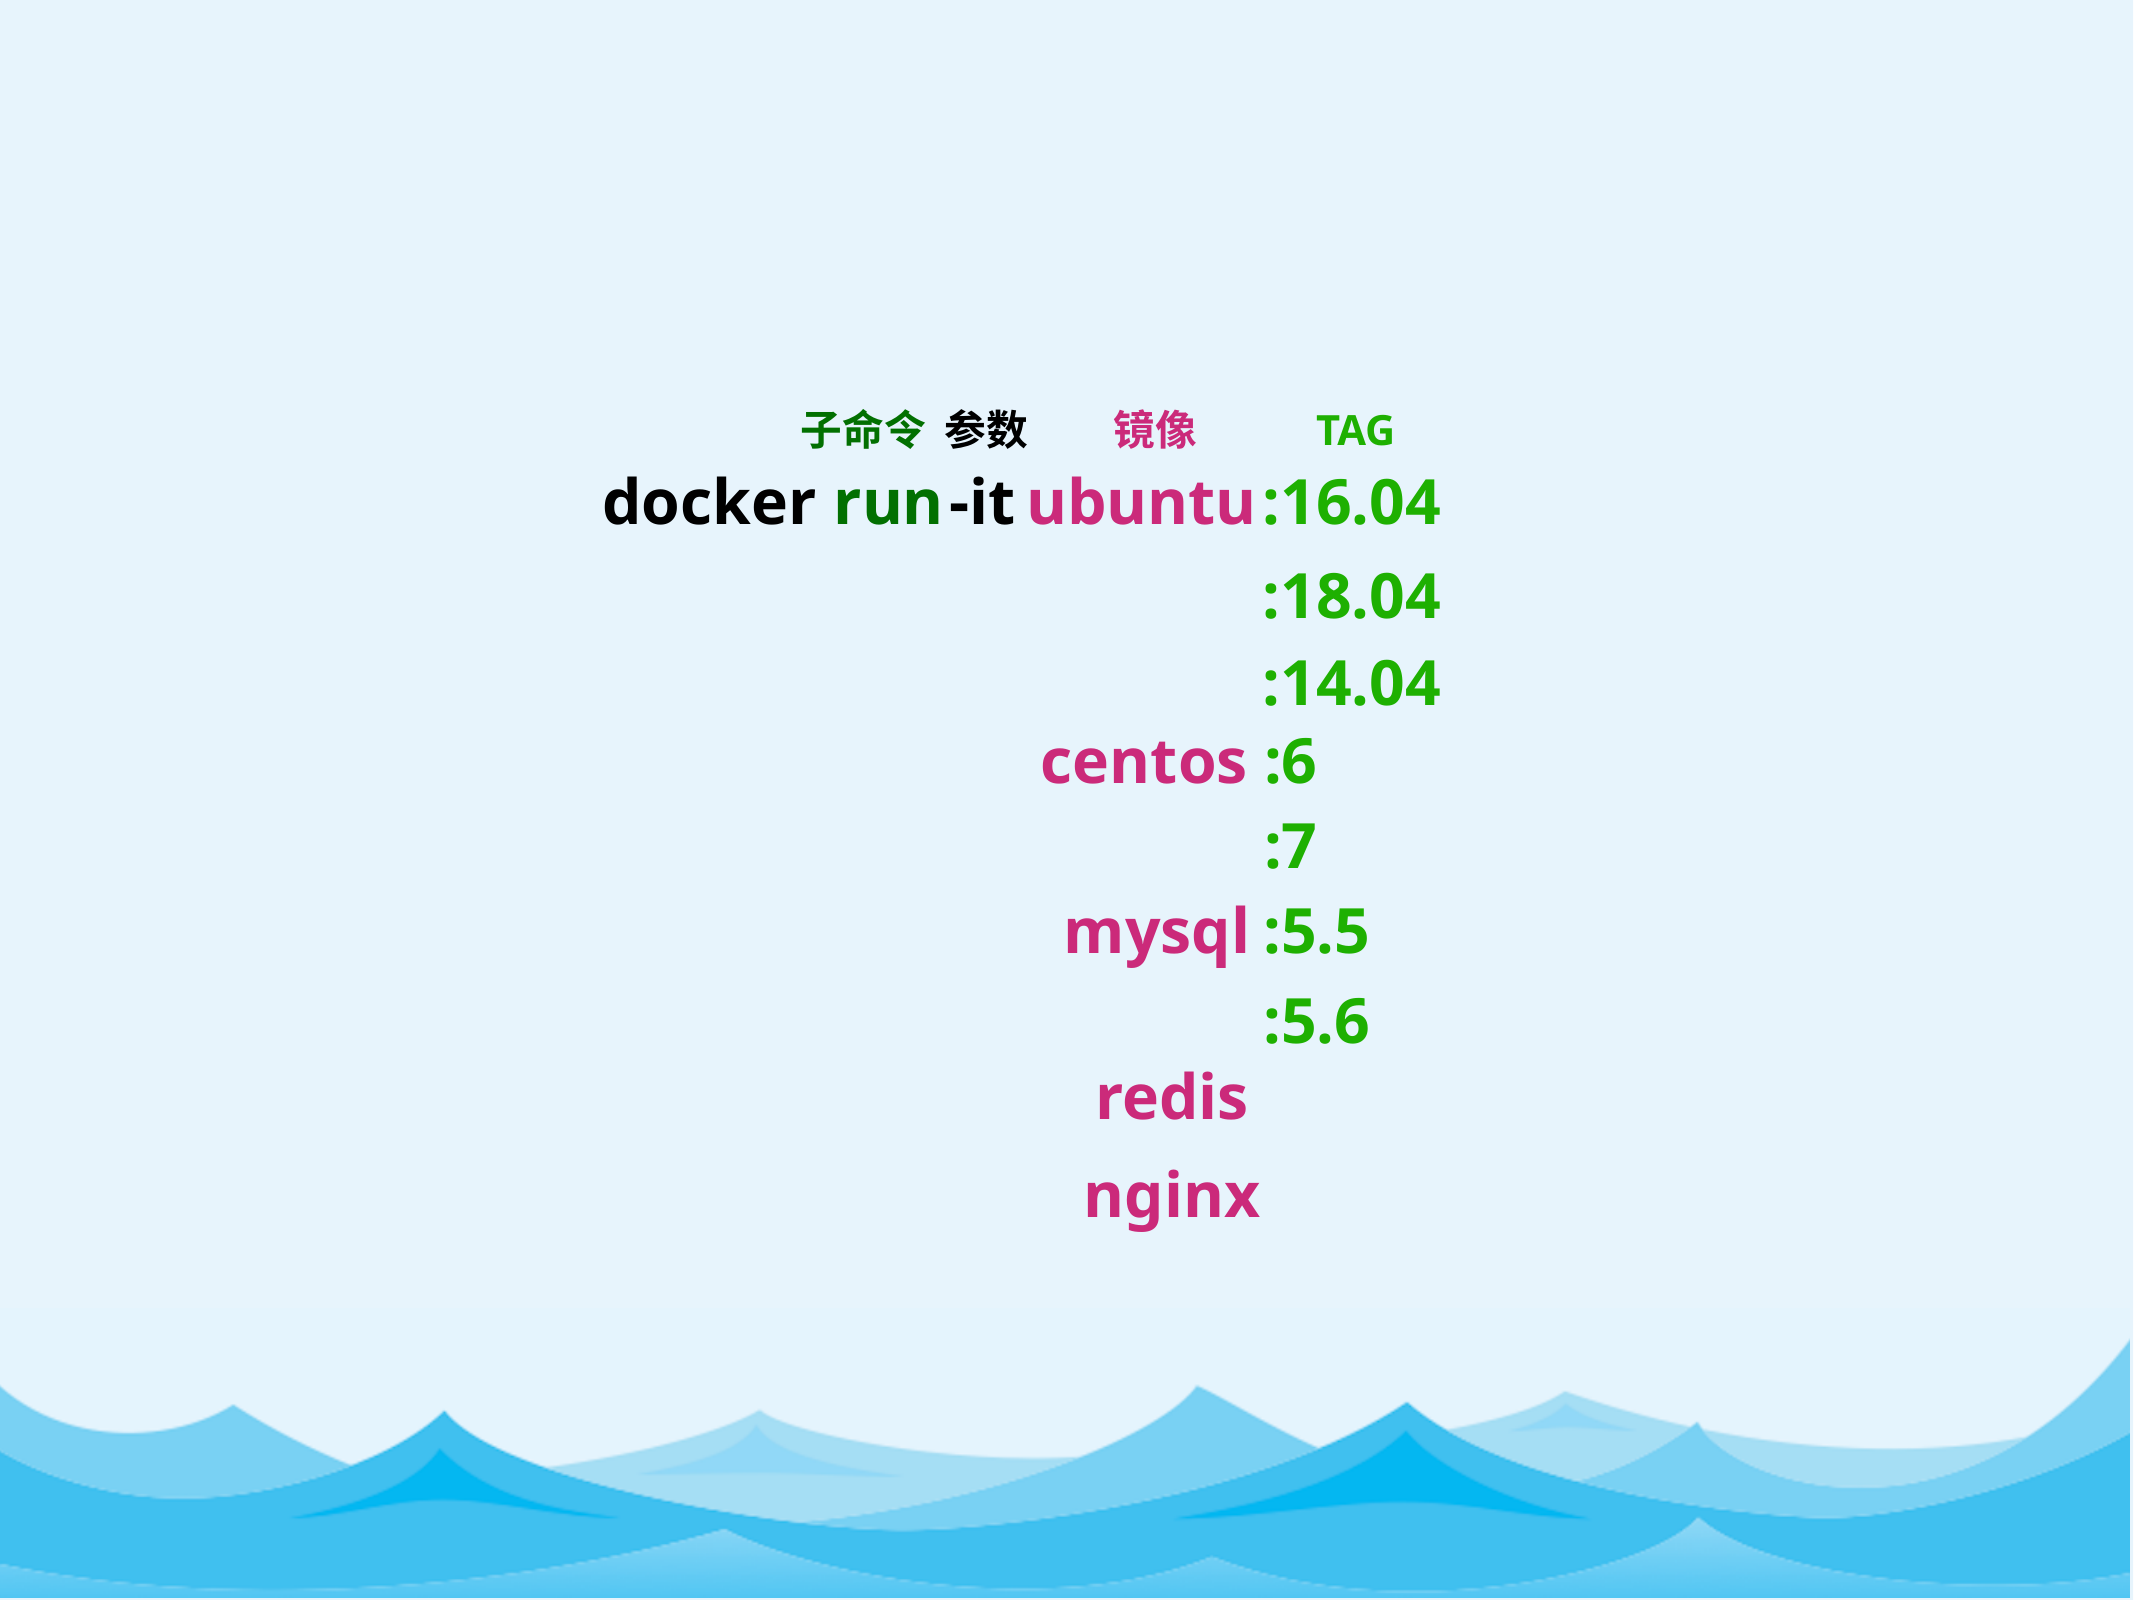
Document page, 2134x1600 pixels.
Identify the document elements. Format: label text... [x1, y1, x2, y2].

text_box :16.04 [1254, 454, 1450, 546]
text_box :7 [1255, 797, 1327, 882]
text_box mysql [1055, 882, 1255, 974]
text_box nginx [1075, 1146, 1269, 1239]
text_box 镜像 [1105, 395, 1206, 463]
text_box :14.04 [1254, 634, 1450, 726]
picture [0, 1308, 2130, 1598]
text_box docker run [594, 454, 941, 546]
text_box 参数 [935, 395, 1037, 463]
text_box 子命令 [792, 395, 935, 463]
text_box redis [1086, 1048, 1258, 1140]
text_box TAG [1307, 395, 1404, 463]
text_box centos [1032, 712, 1255, 804]
text_box :6 [1255, 712, 1327, 797]
text_box -it [941, 463, 1025, 546]
text_box :18.04 [1254, 547, 1450, 634]
text_box :5.5 [1255, 882, 1379, 973]
text_box ubuntu [1025, 454, 1254, 546]
text_box :5.6 [1255, 973, 1379, 1065]
